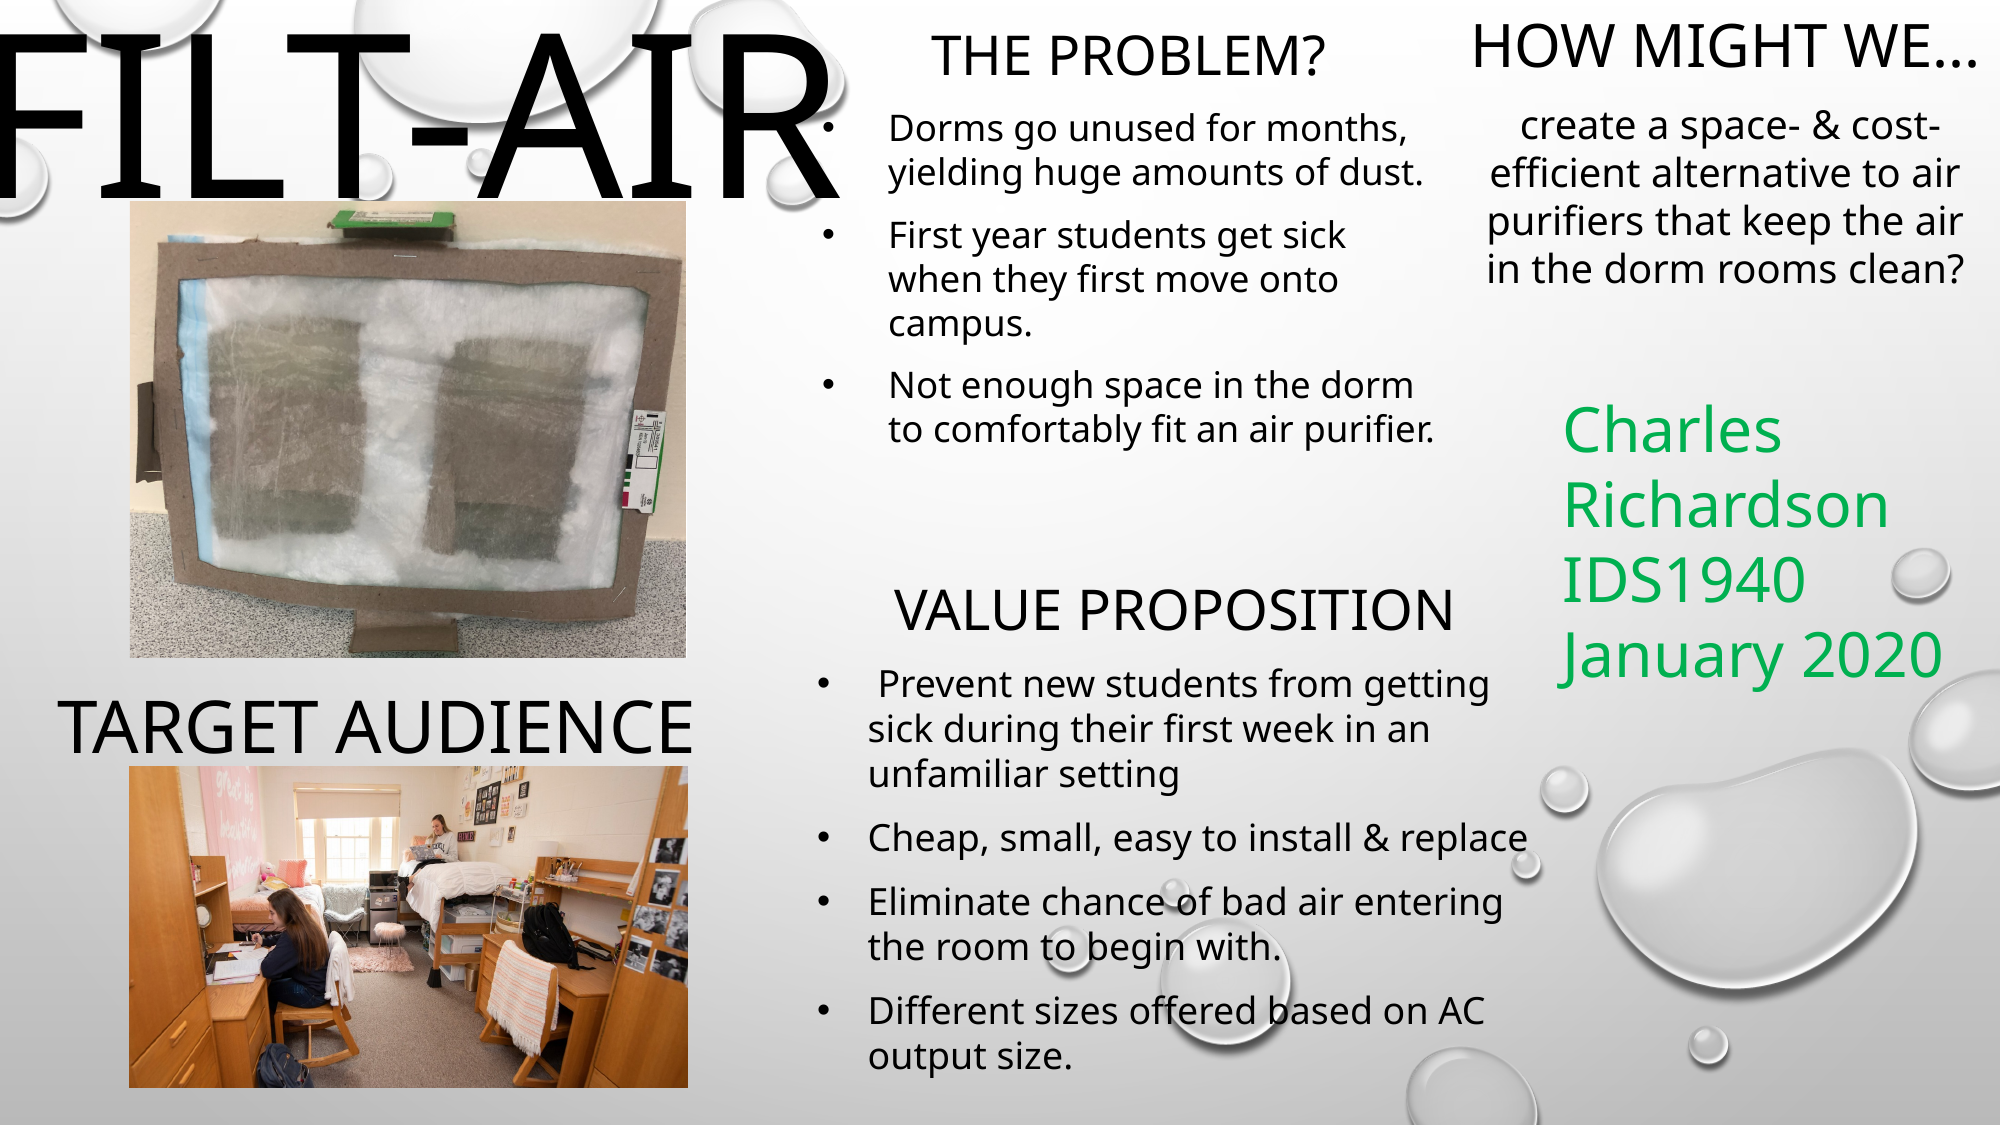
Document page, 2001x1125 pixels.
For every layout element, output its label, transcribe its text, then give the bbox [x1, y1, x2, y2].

text_box Value proposition Prevent new students from getting sick during their first week in an unfamiliar setting Cheap, small, easy to install & replace Eliminate chance of bad air entering the room to begin with. Different sizes offered based on AC output size. [802, 566, 1549, 1125]
text_box How might we... create a space- & cost-efficient alternative to air purifiers that keep the air in the dorm rooms clean? [1450, 0, 2000, 318]
subtitle the problem? Dorms go unused for months, yielding huge amounts of dust. First year students get sick when they first move onto campus. Not enough space in the dorm to comfortably fit an air purifier. [807, 0, 1451, 522]
title Filt-air [0, 0, 807, 256]
picture [0, 766, 802, 1125]
text_box Charles Richardson IDS1940 January 2020 [1548, 382, 1980, 698]
text_box Target audience [0, 655, 802, 833]
picture [0, 200, 2000, 1125]
